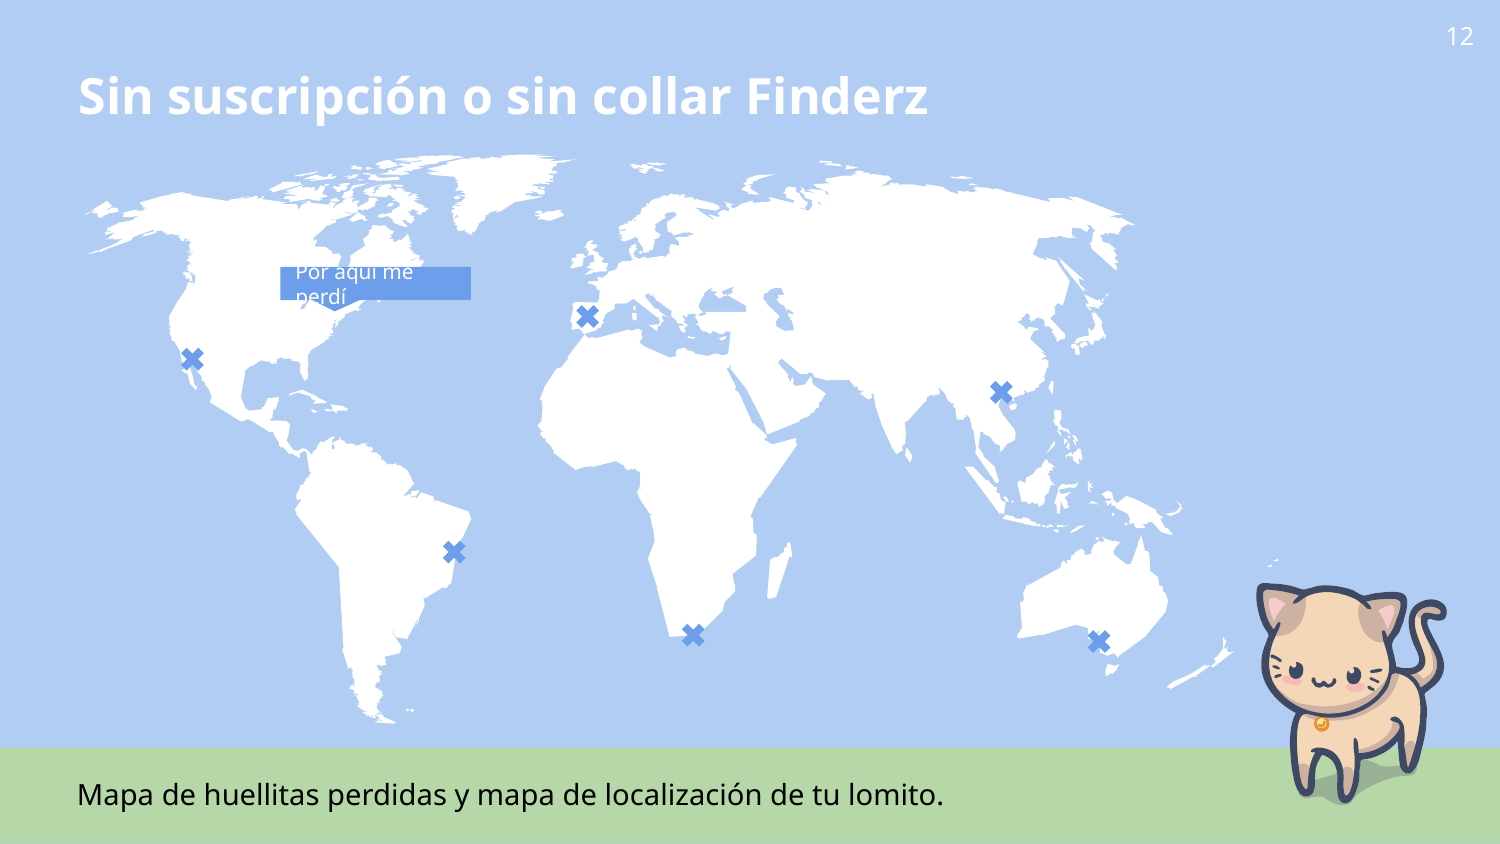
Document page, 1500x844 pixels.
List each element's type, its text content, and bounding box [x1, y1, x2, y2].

text_box [629, 162, 668, 174]
text_box Mapa de huellitas perdidas y mapa de localización de tu lomito. [61, 761, 1209, 827]
text_box [343, 174, 360, 180]
text_box [349, 165, 363, 170]
text_box [362, 154, 577, 235]
text_box [1104, 663, 1120, 676]
text_box [845, 165, 859, 170]
text_box [537, 170, 1135, 637]
slide_number ‹#› [1399, 5, 1490, 70]
text_box [1100, 490, 1174, 536]
text_box Por aqui me perdí [280, 266, 471, 312]
title Sin suscripción o sin collar Finderz [63, 0, 1200, 140]
text_box [1166, 637, 1235, 689]
text_box [294, 171, 338, 182]
text_box [989, 380, 1013, 404]
text_box [681, 623, 705, 647]
text_box [181, 347, 204, 371]
text_box [84, 181, 472, 724]
text_box [1016, 535, 1169, 658]
text_box [1087, 630, 1111, 653]
text_box [1165, 500, 1184, 517]
text_box [576, 305, 600, 328]
text_box [817, 160, 844, 167]
text_box [442, 540, 466, 564]
